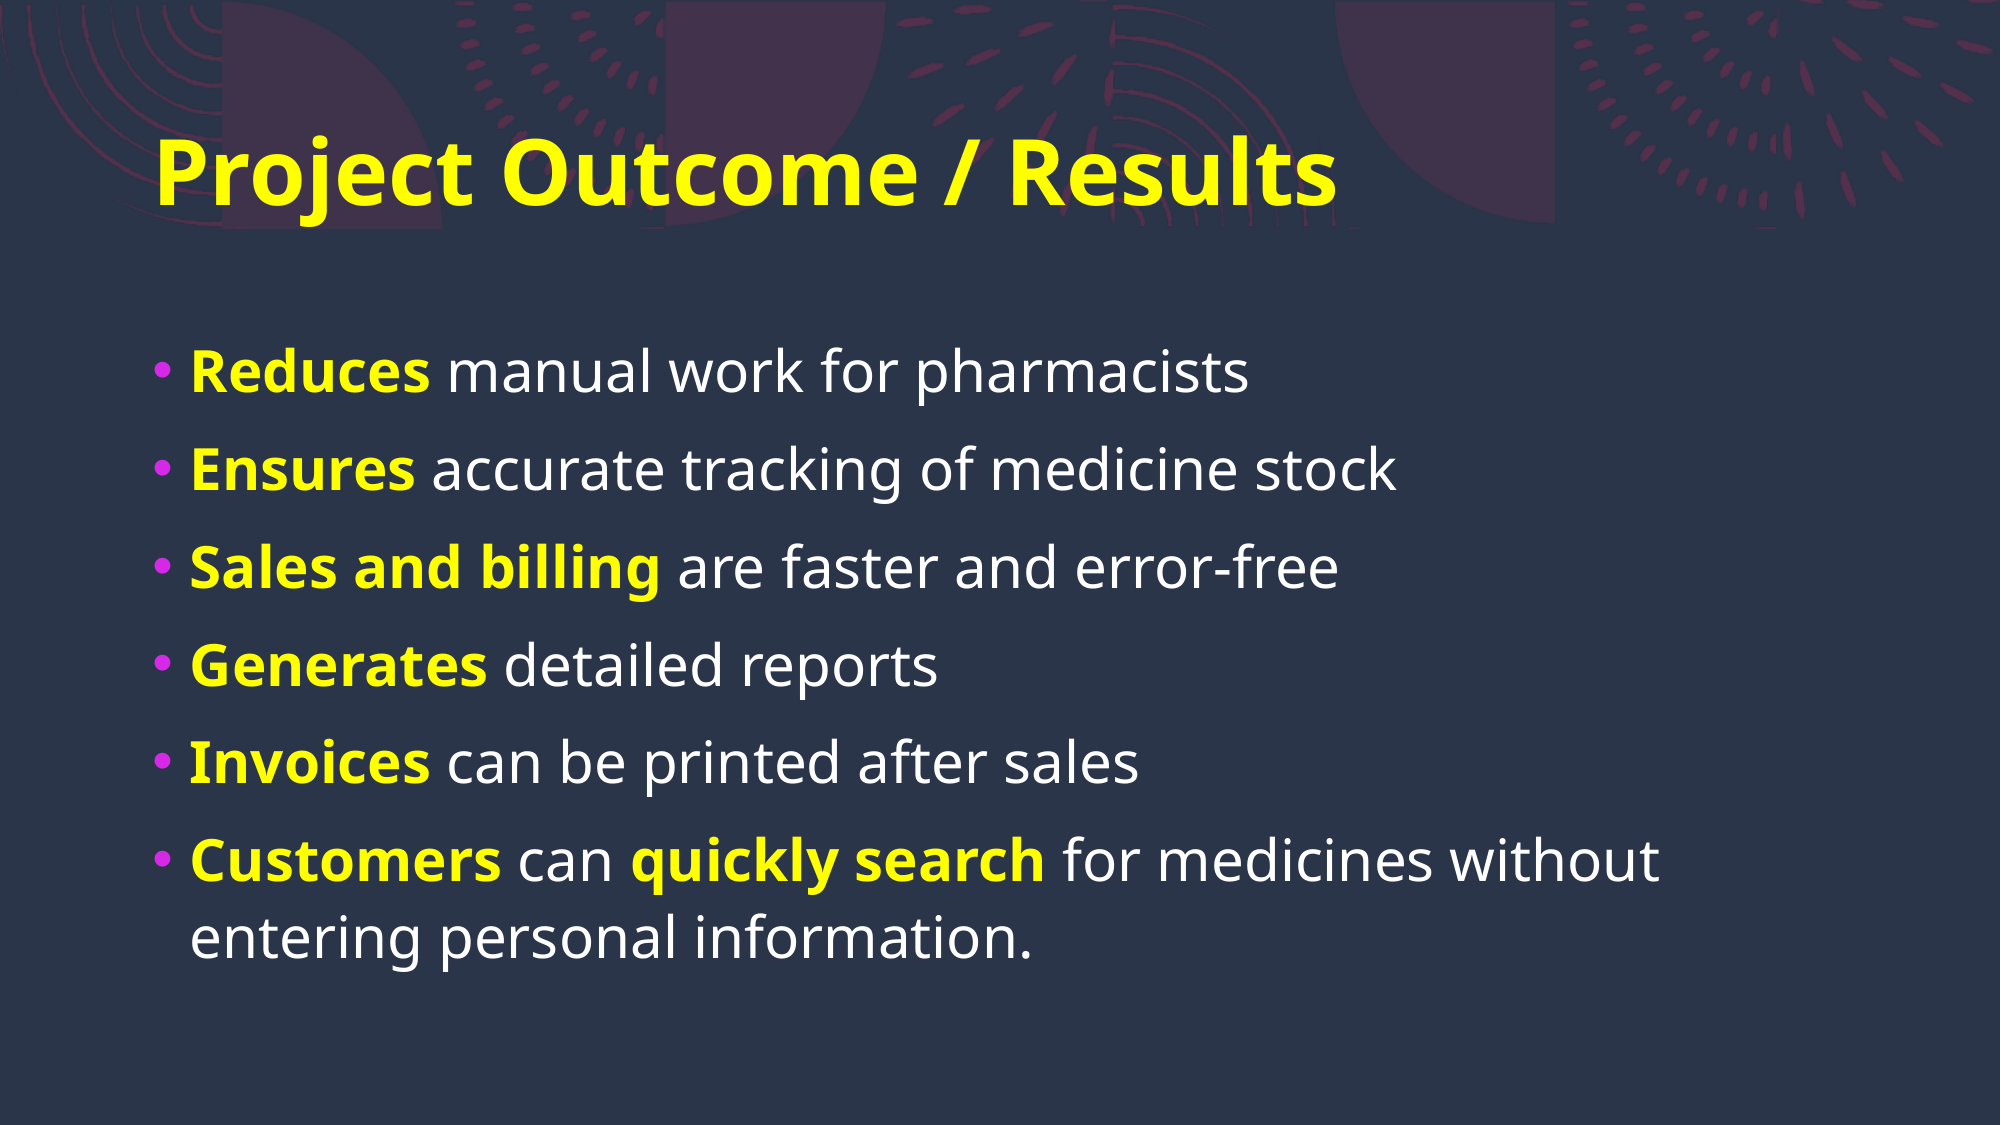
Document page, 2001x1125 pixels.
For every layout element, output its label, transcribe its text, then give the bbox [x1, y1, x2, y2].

list Reduces manual work for pharmacists Ensures accurate tracking of medicine stock Sales and billing are faster and error-free Generates detailed reports Invoices can be printed after sales Customers can quickly search for medicines without entering personal information. [137, 319, 1863, 1009]
title Project Outcome / Results [137, 60, 1863, 278]
